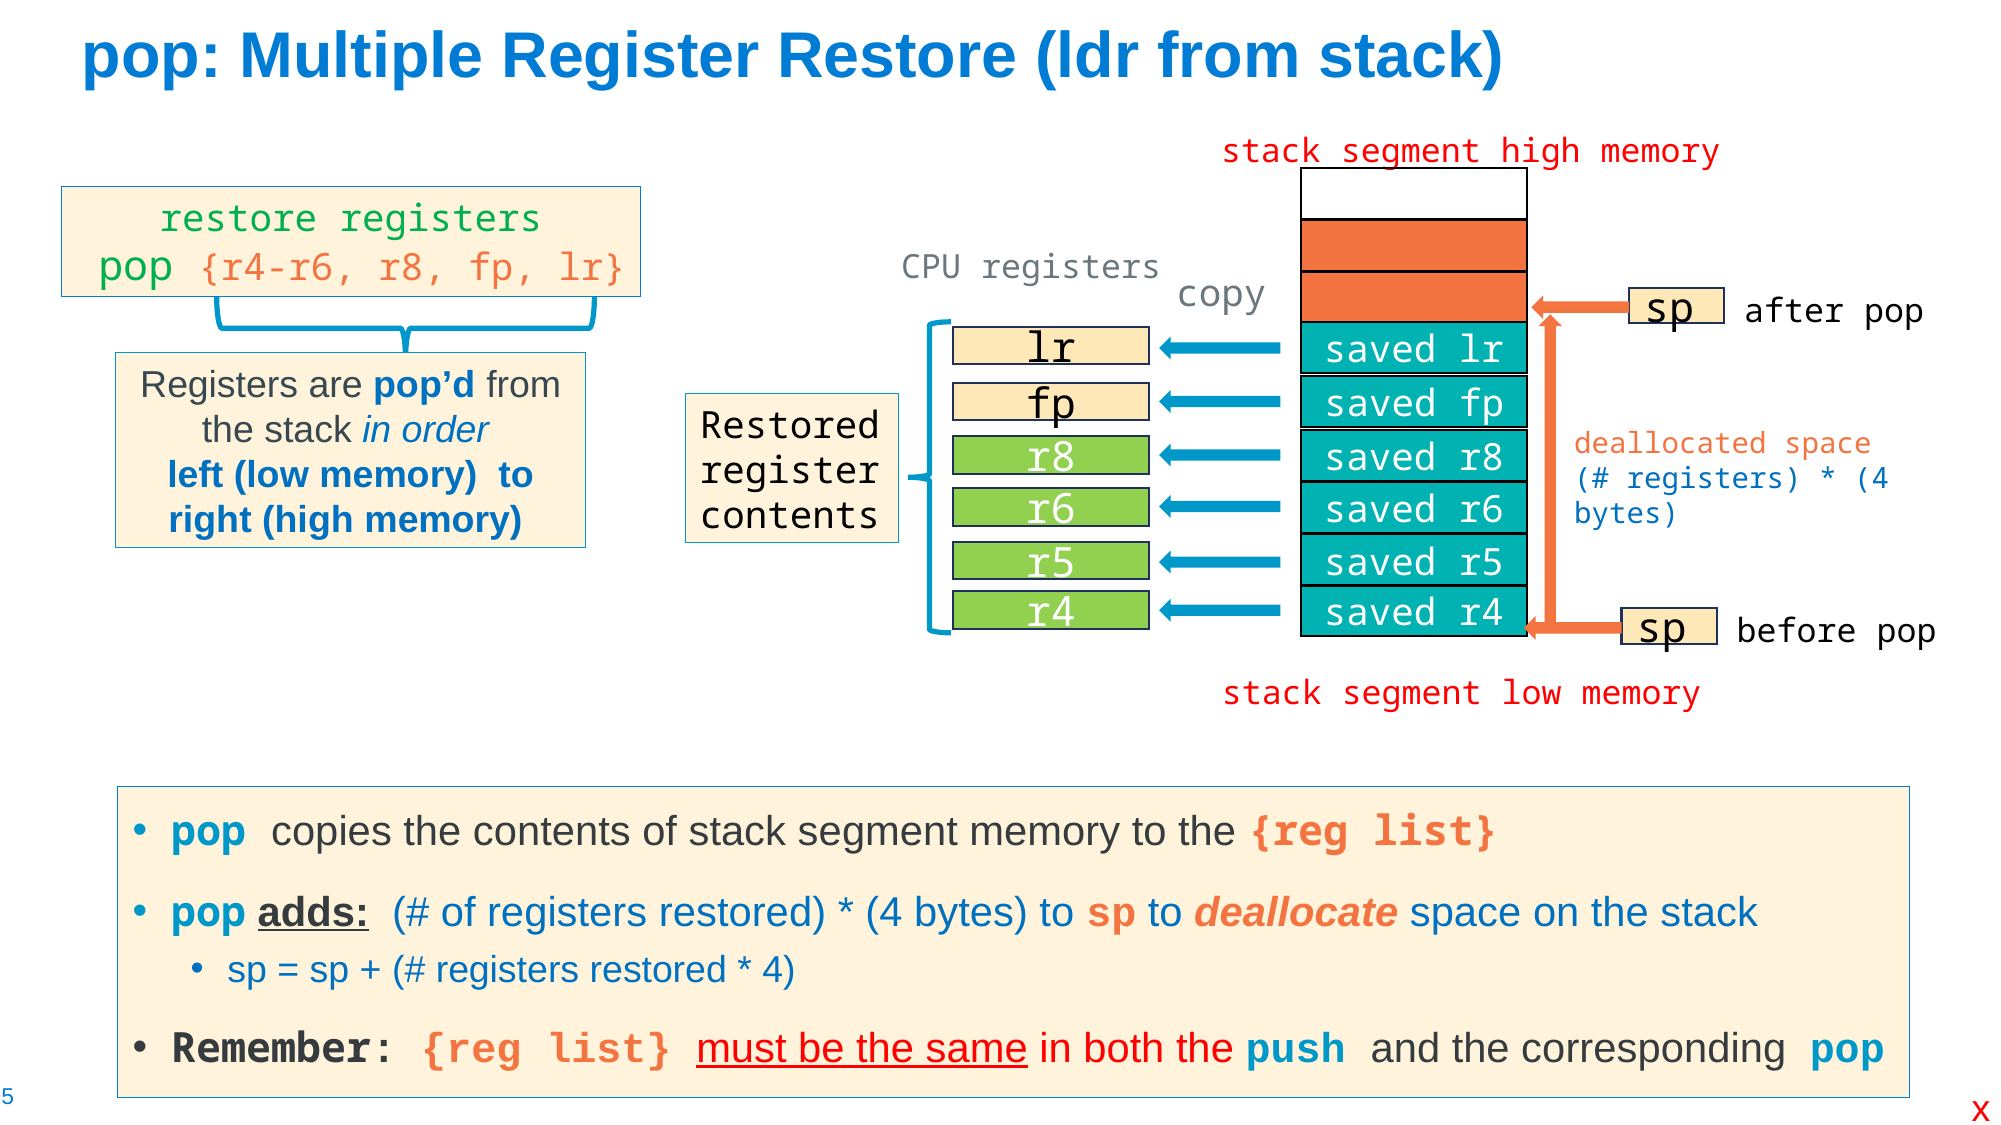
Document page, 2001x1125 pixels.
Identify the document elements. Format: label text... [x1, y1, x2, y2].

text_box x [1956, 1076, 2000, 1125]
list pop copies the contents of stack segment memory to the {reg list} pop adds: (# of registers restored) * (4 bytes) to sp to deallocate space on the stack sp = sp + (# registers restored * 4) Remember: {reg list} must be the same in both the push and the corresponding pop [117, 786, 1910, 1098]
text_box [115, 296, 595, 550]
text_box restore registers pop {r4-r6, r8, fp, lr} [61, 186, 641, 297]
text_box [1160, 261, 1280, 620]
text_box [662, 344, 974, 611]
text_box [1532, 287, 2000, 627]
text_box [1525, 608, 1717, 644]
text_box stack segment high memory [1206, 121, 1736, 177]
title pop: Multiple Register Restore (ldr from stack) [66, 17, 1792, 99]
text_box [896, 167, 1698, 720]
